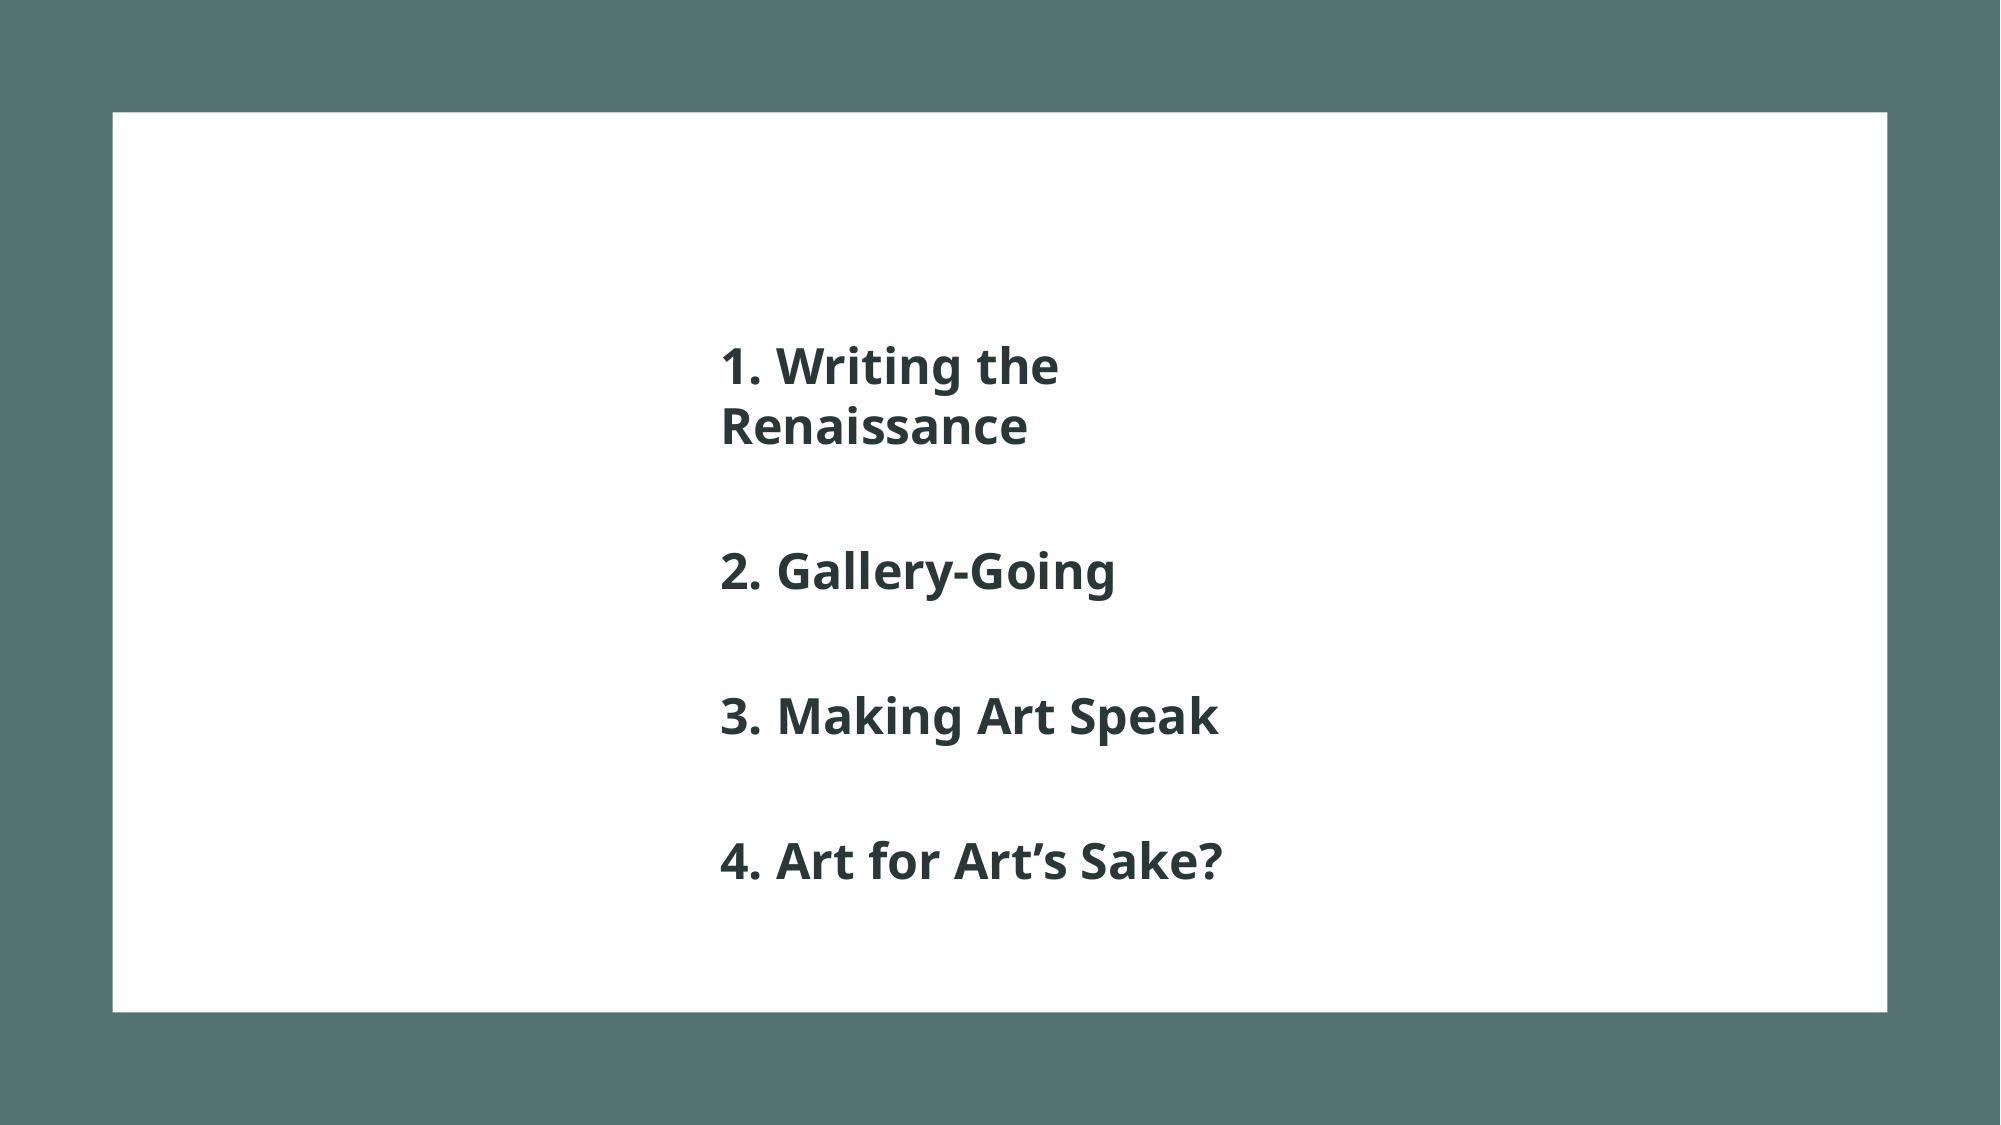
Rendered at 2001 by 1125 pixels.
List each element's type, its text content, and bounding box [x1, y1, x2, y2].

text_box [111, 111, 1888, 1013]
text_box 1. Writing the Renaissance 2. Gallery-Going 3. Making Art Speak 4. Art for Art’s Sake? [705, 326, 1295, 913]
text_box [0, 0, 2000, 1125]
